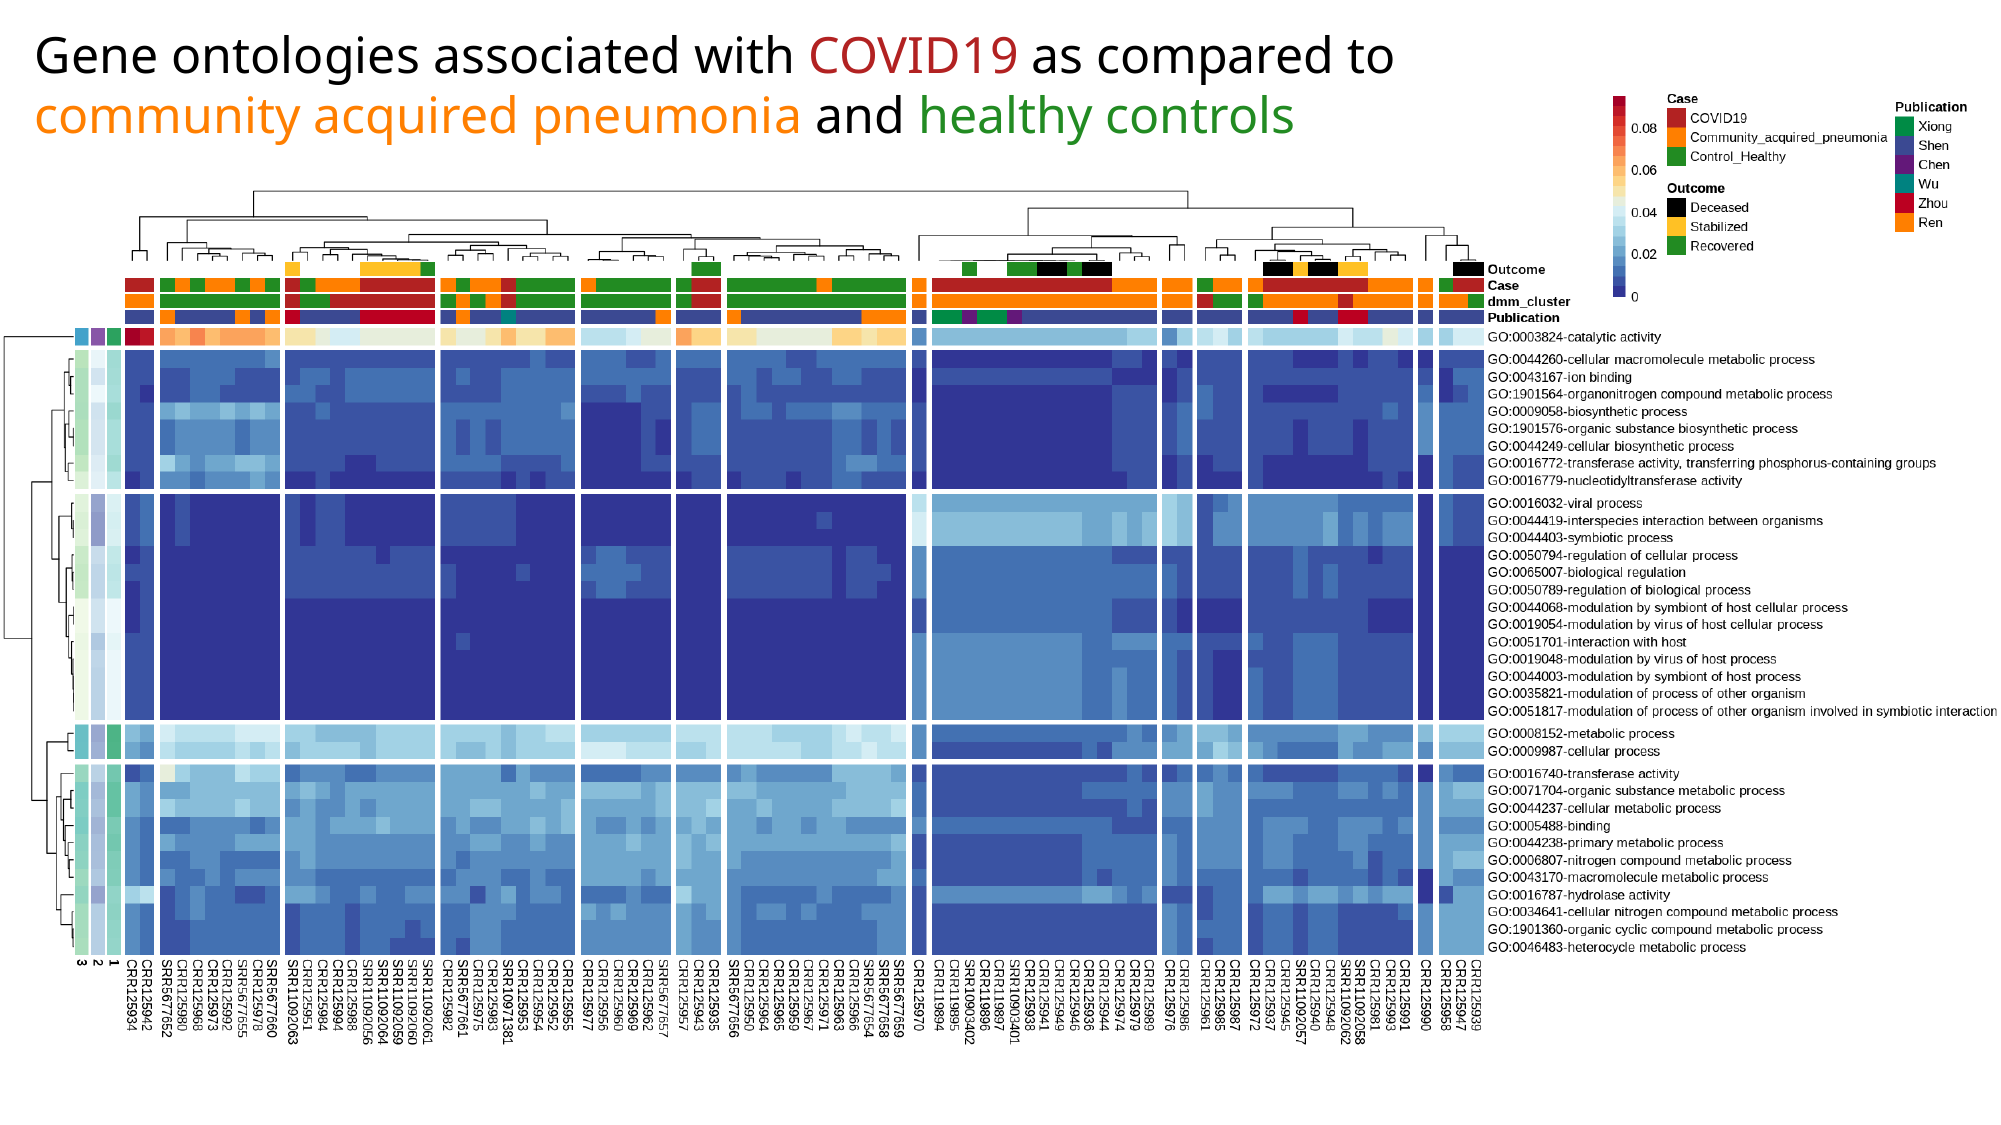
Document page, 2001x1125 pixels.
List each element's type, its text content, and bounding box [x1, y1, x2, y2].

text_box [1605, 84, 1975, 309]
picture [0, 187, 1997, 1054]
text_box Gene ontologies associated with COVID19 as compared to community acquired pneumonia and healthy controls [19, 16, 1547, 152]
